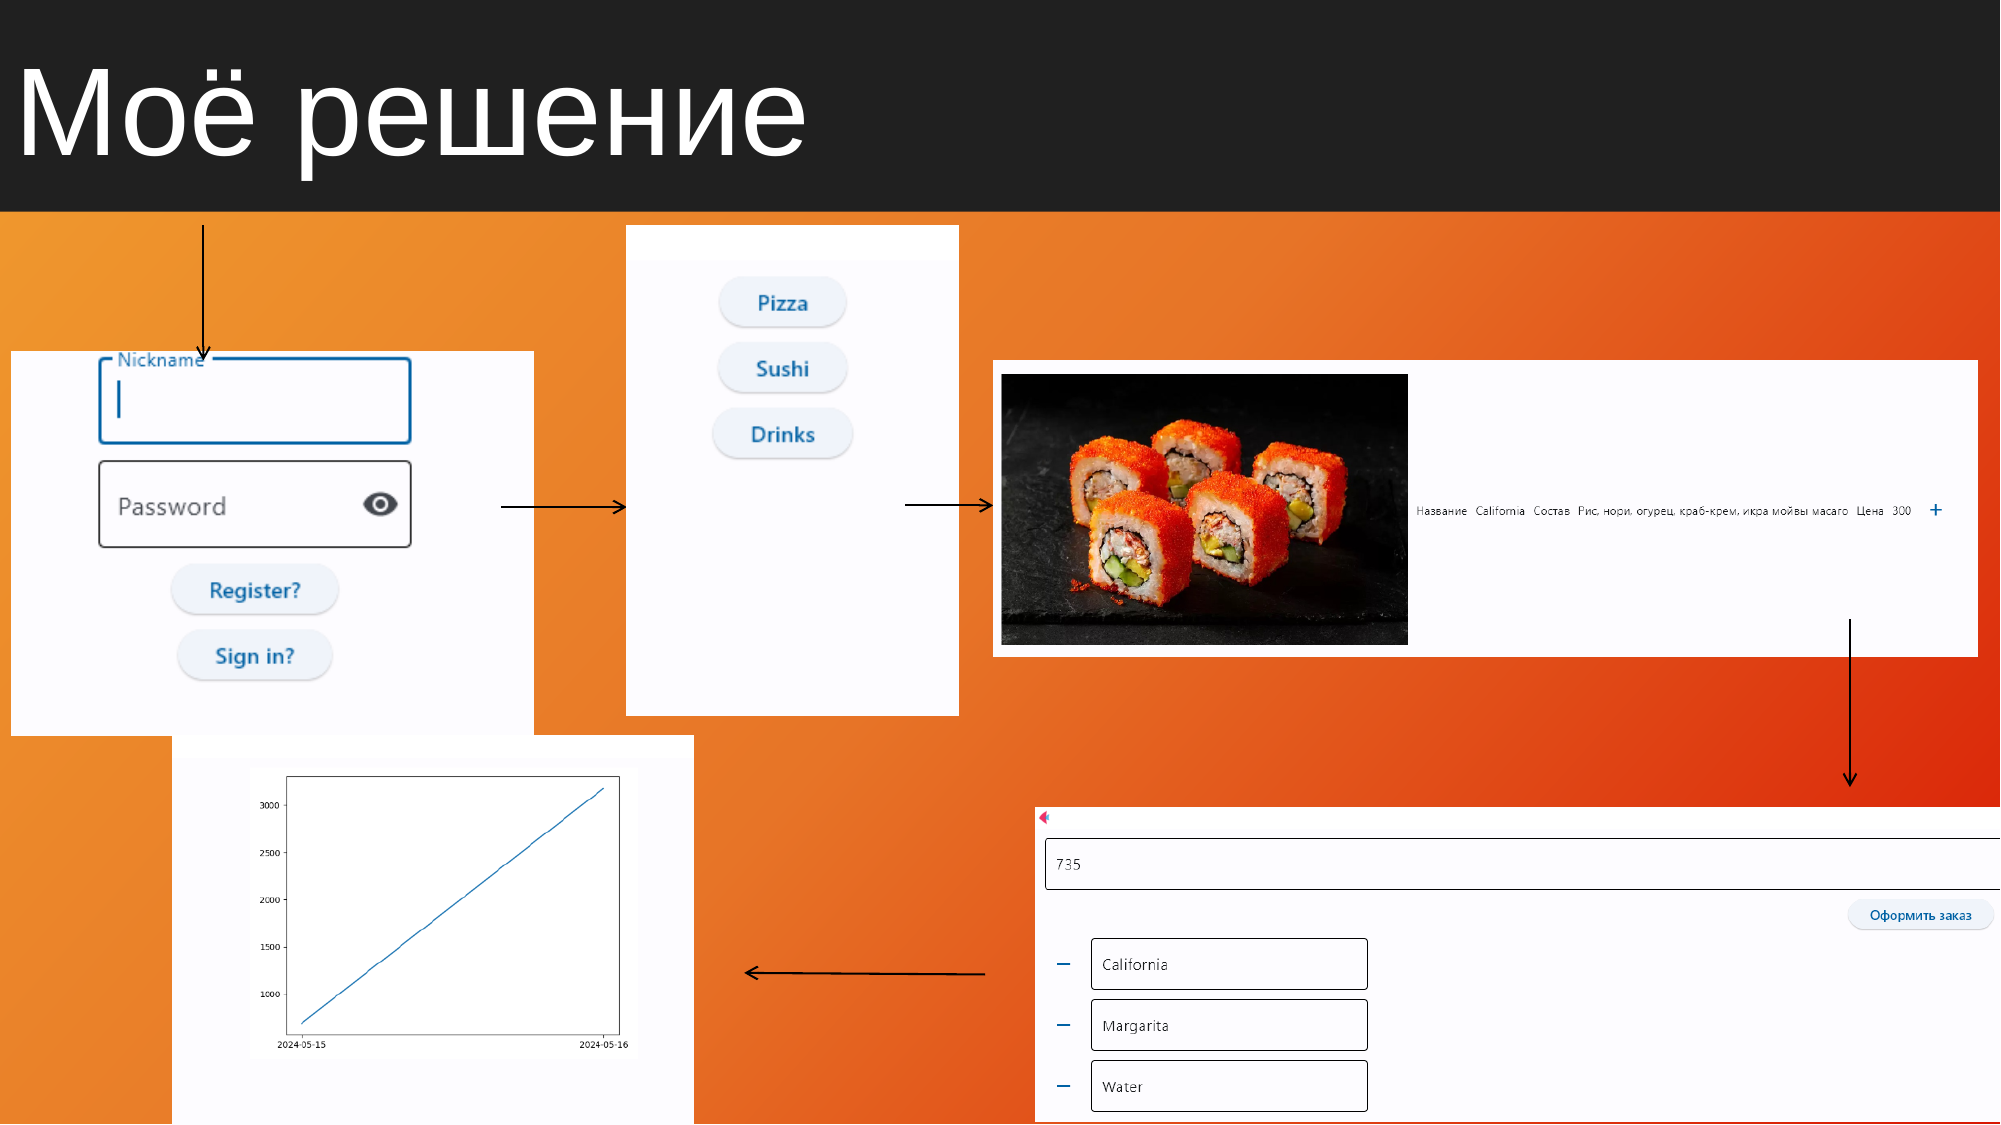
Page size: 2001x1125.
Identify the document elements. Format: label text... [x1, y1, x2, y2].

text_box Моё решение [0, 0, 2000, 213]
picture [0, 0, 2001, 1125]
